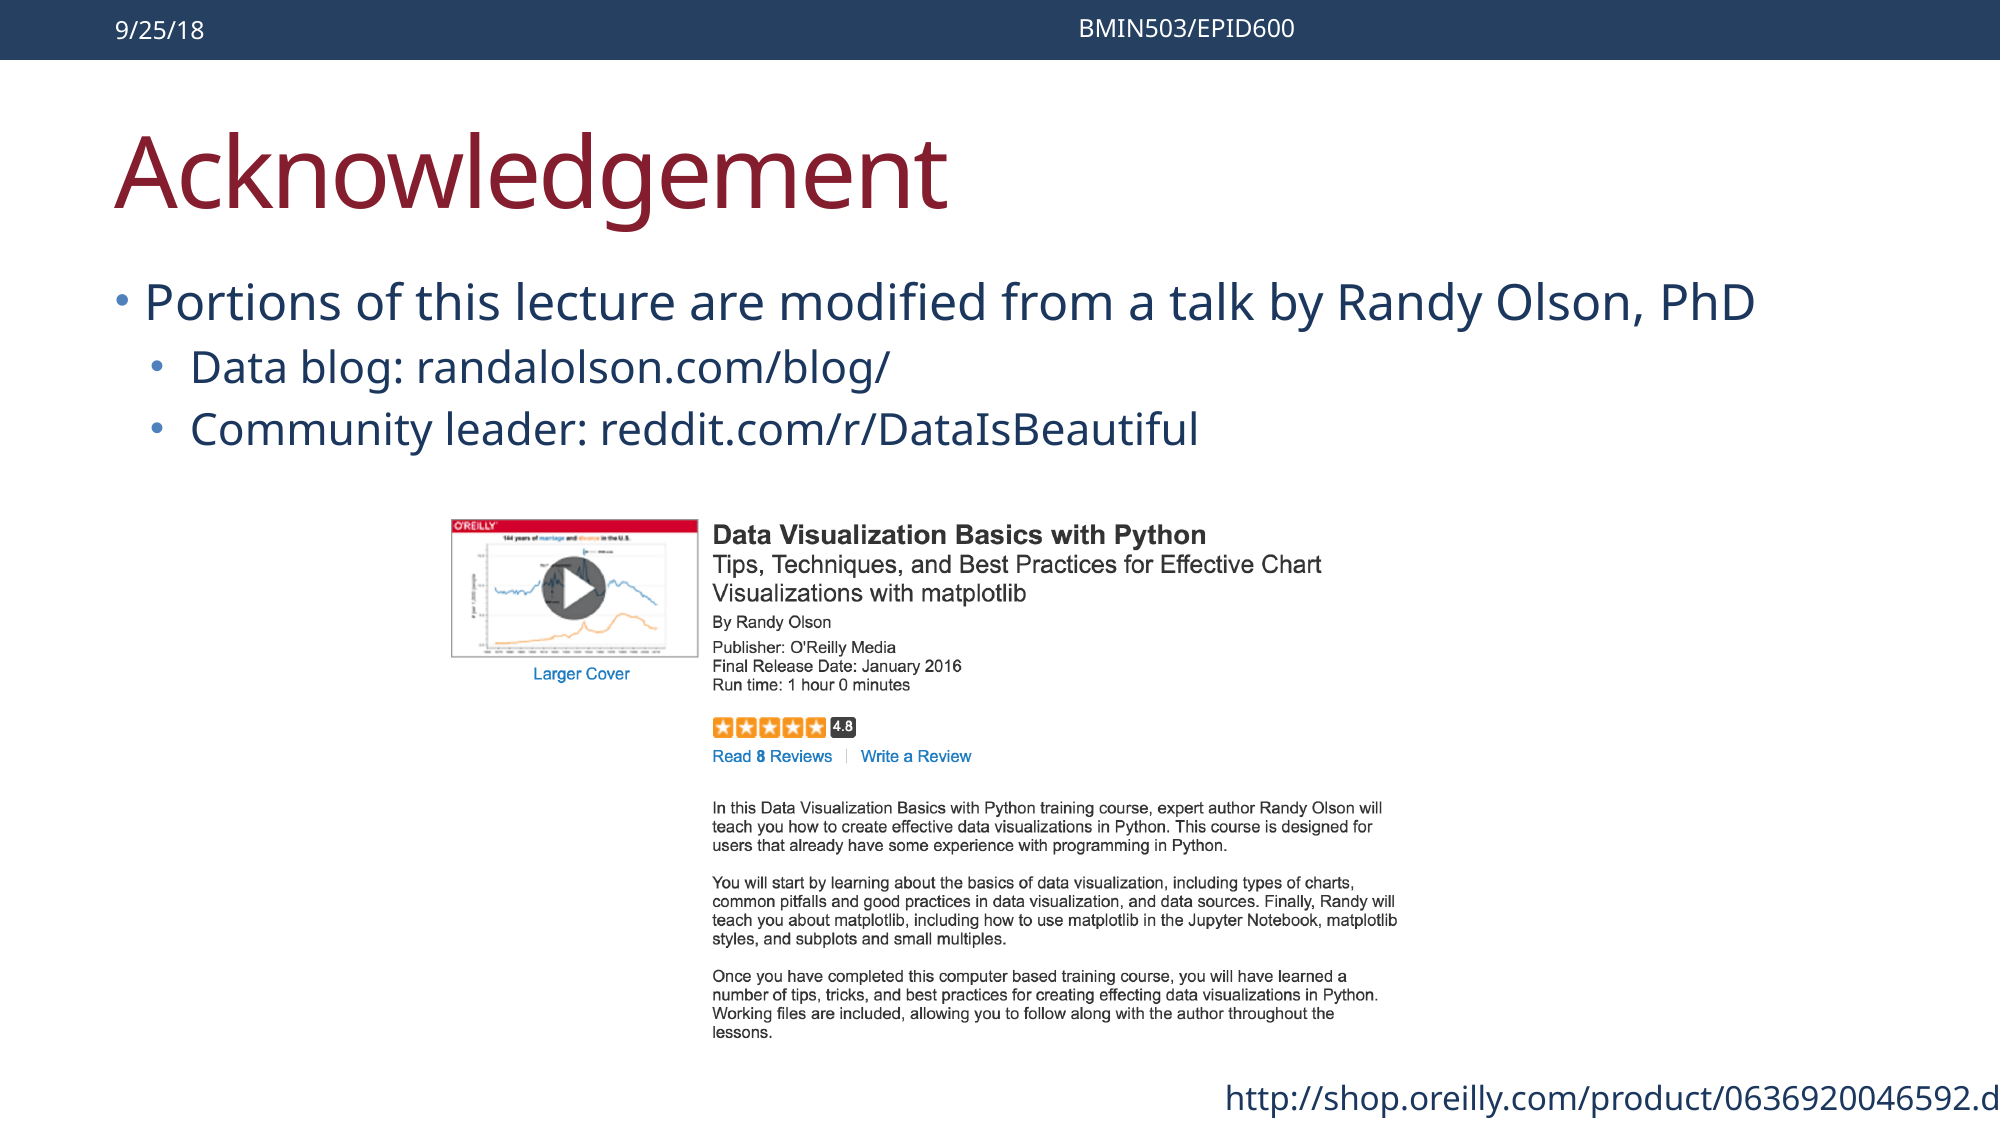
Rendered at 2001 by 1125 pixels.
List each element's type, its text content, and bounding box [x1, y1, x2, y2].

footer BMIN503/EPID600 [750, 3, 1650, 57]
text_box http://shop.oreilly.com/product/0636920046592.do [1210, 1069, 2000, 1125]
list Portions of this lecture are modified from a talk by Randy Olson, PhD Data blog: randalolson.com/blog/ Community leader: reddit.com/r/DataIsBeautiful [99, 262, 1900, 1063]
picture [443, 511, 1411, 1076]
title Acknowledgement [99, 87, 1900, 250]
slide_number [99, 3, 734, 57]
